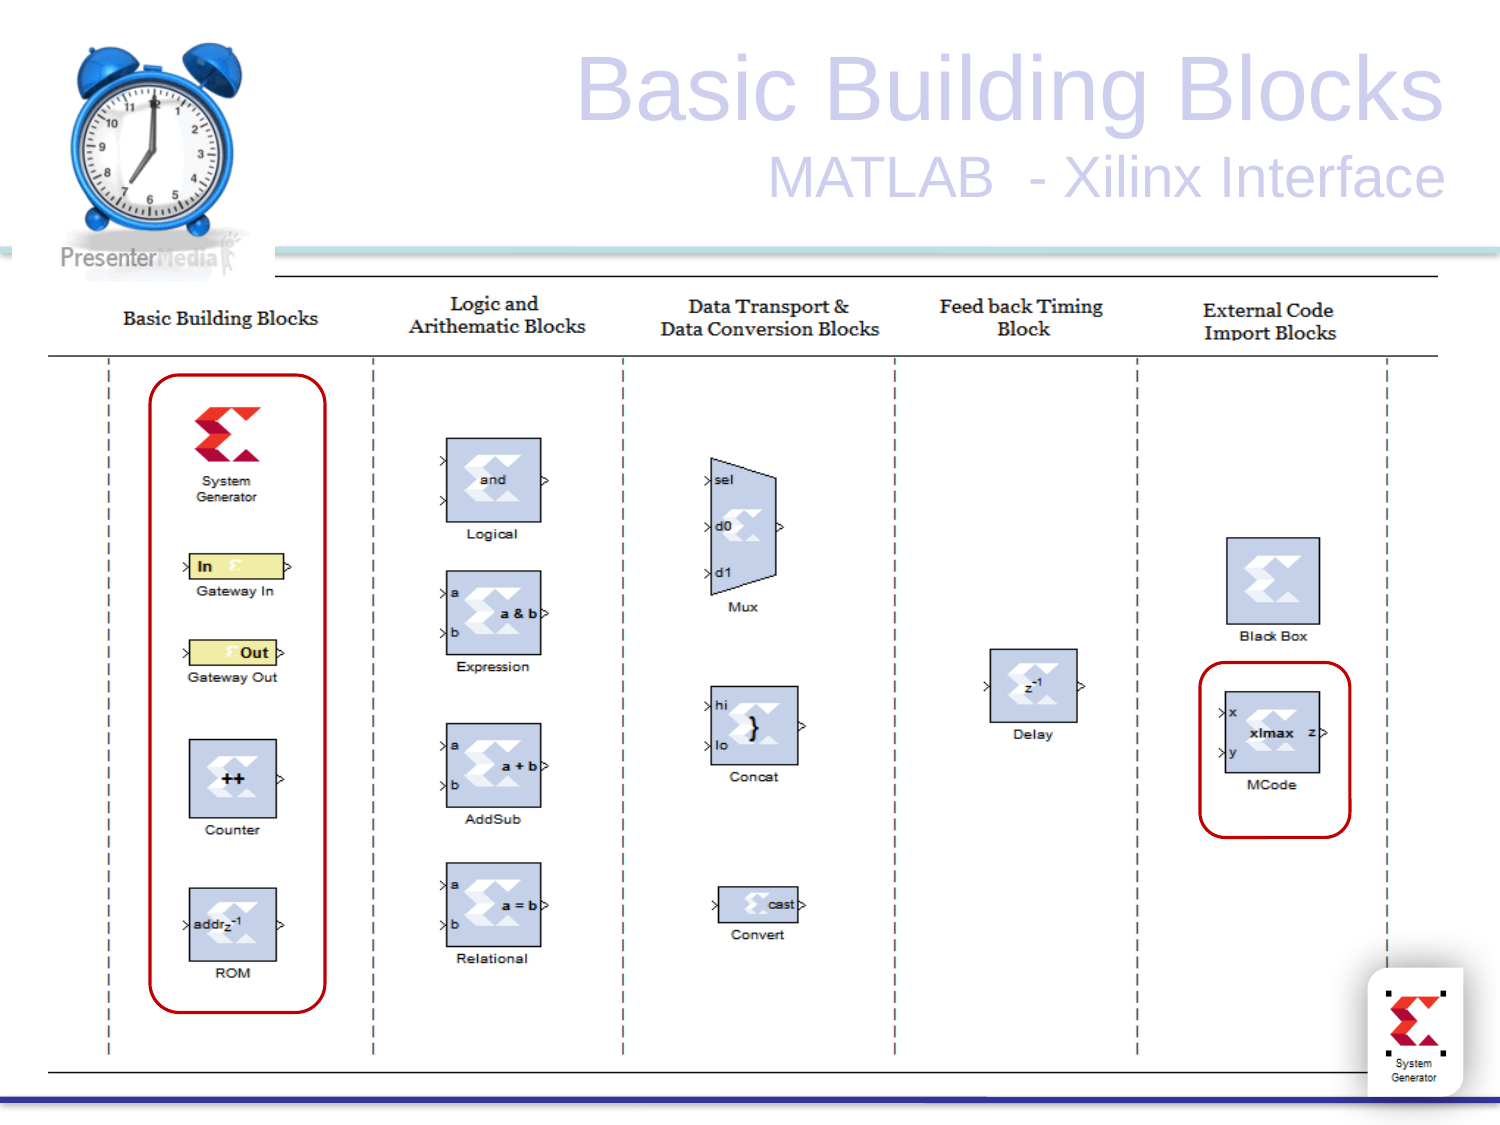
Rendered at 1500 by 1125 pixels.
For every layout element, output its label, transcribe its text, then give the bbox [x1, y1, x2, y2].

picture [12, 24, 1457, 1090]
text_box Basic Building Blocks MATLAB - Xilinx Interface [276, 24, 1463, 213]
